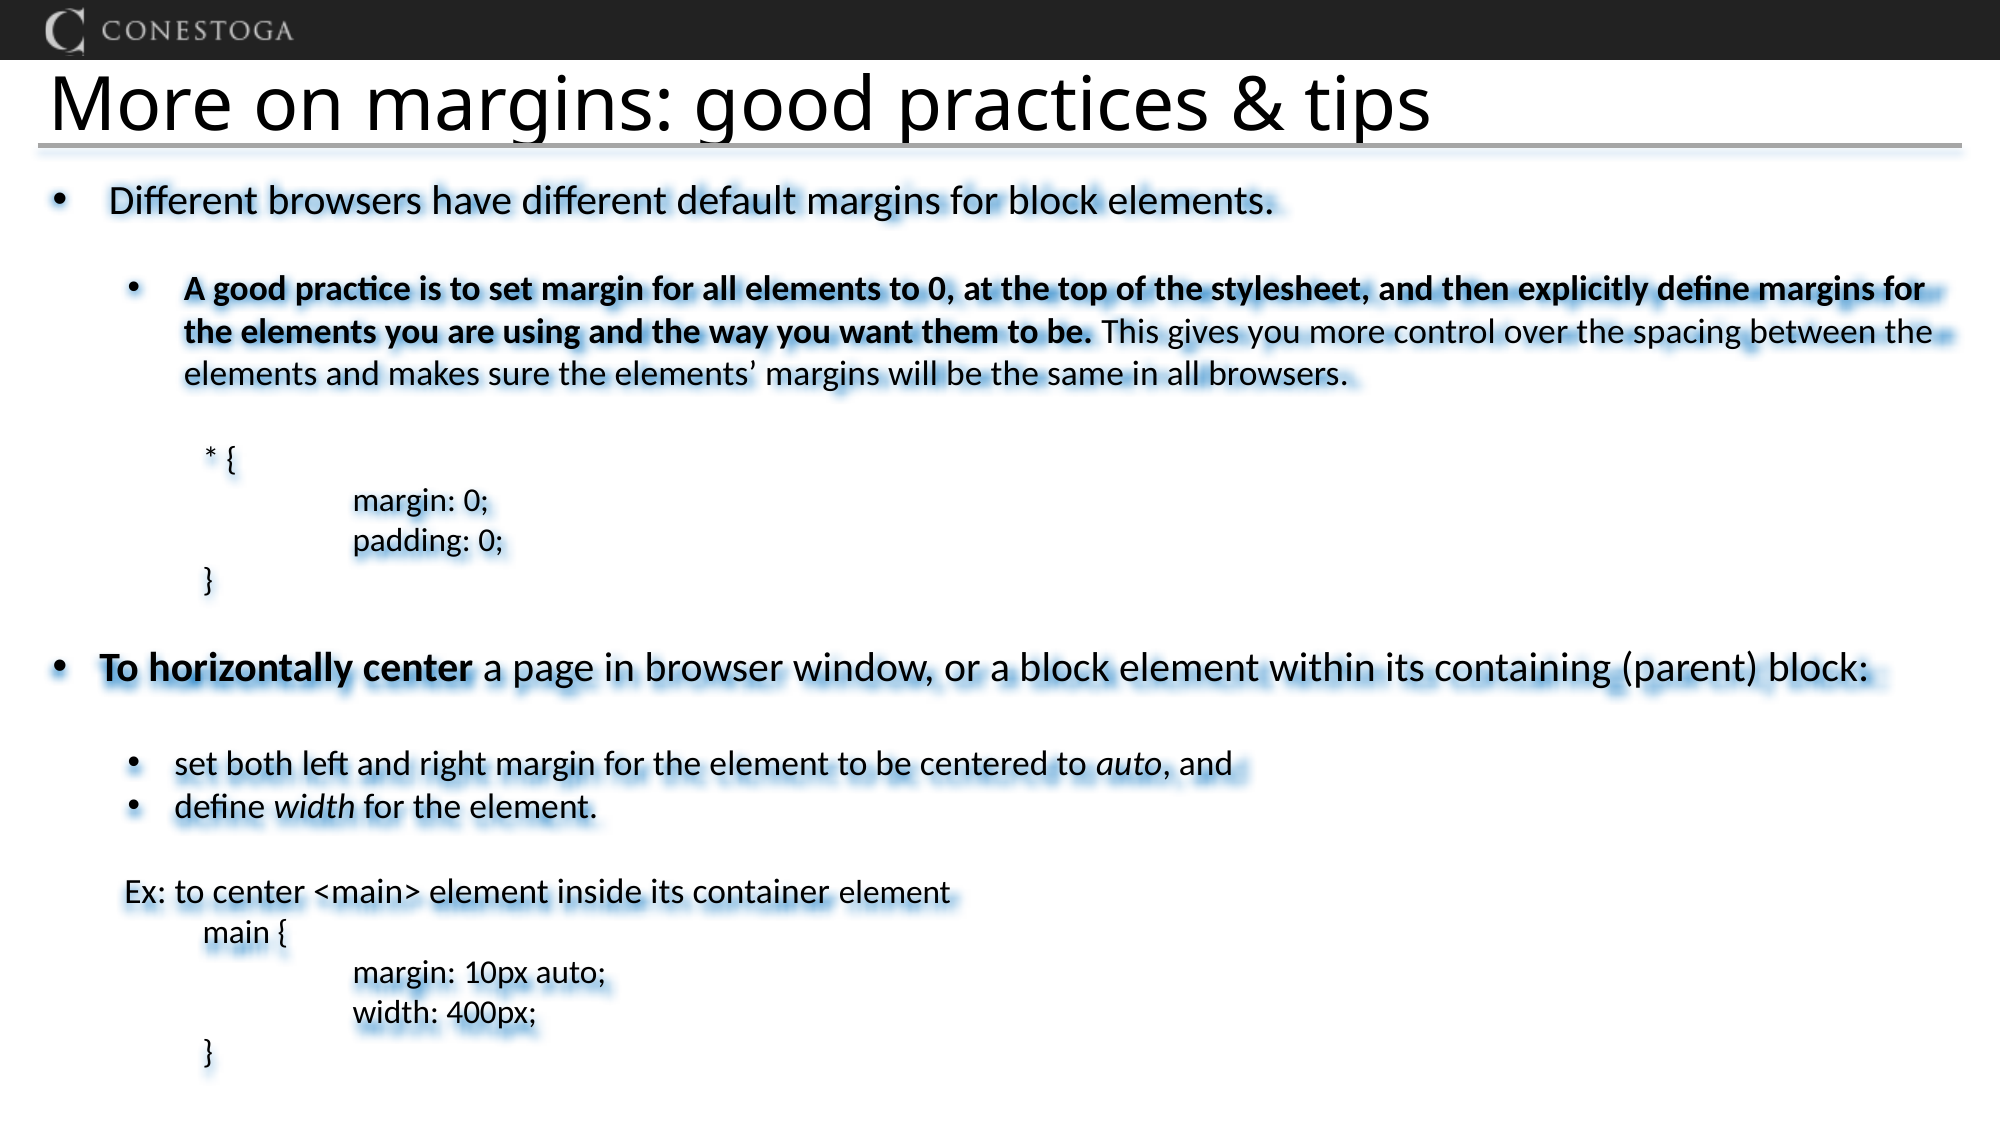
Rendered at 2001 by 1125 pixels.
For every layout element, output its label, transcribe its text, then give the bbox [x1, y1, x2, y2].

text_box Different browsers have different default margins for block elements. A good practice is to set margin for all elements to 0, at the top of the stylesheet, and then explicitly define margins for the elements you are using and the way you want them to be. This gives you more control over the spacing between the elements and makes sure the elements’ margins will be the same in all browsers. * { margin: 0; padding: 0; } To horizontally center a page in browser window, or a block element within its containing (parent) block: set both left and right margin for the element to be centered to auto, and define width for the element. Ex: to center <main> element inside its container element main { margin: 10px auto; width: 400px; } [37, 165, 1963, 1078]
picture [45, 7, 302, 56]
title More on margins: good practices & tips [33, 63, 1759, 149]
